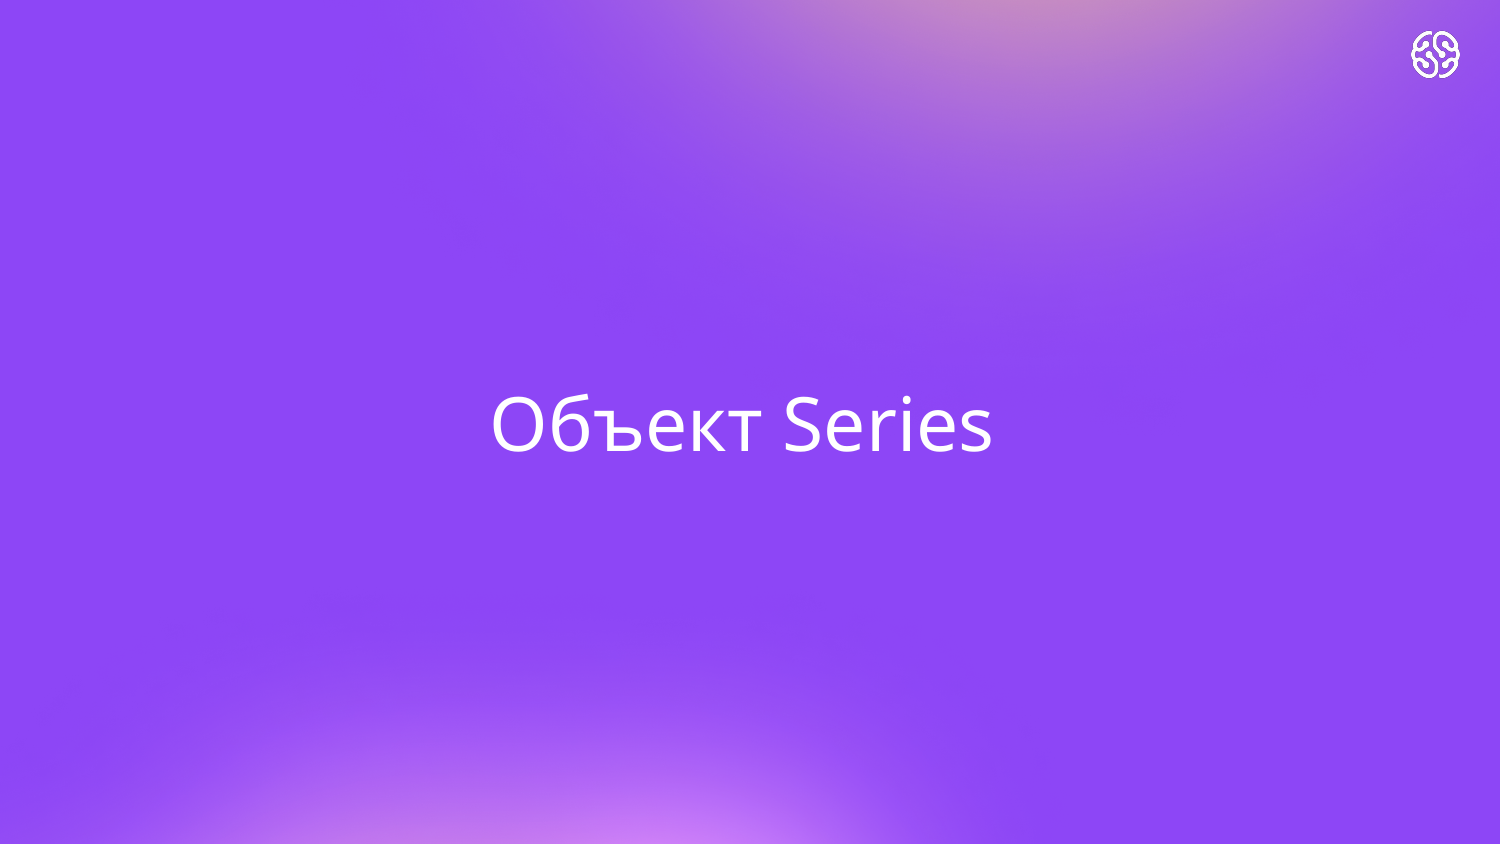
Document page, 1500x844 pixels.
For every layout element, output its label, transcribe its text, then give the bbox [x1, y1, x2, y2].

title Объект Series [88, 212, 1412, 632]
picture [0, 0, 1500, 844]
